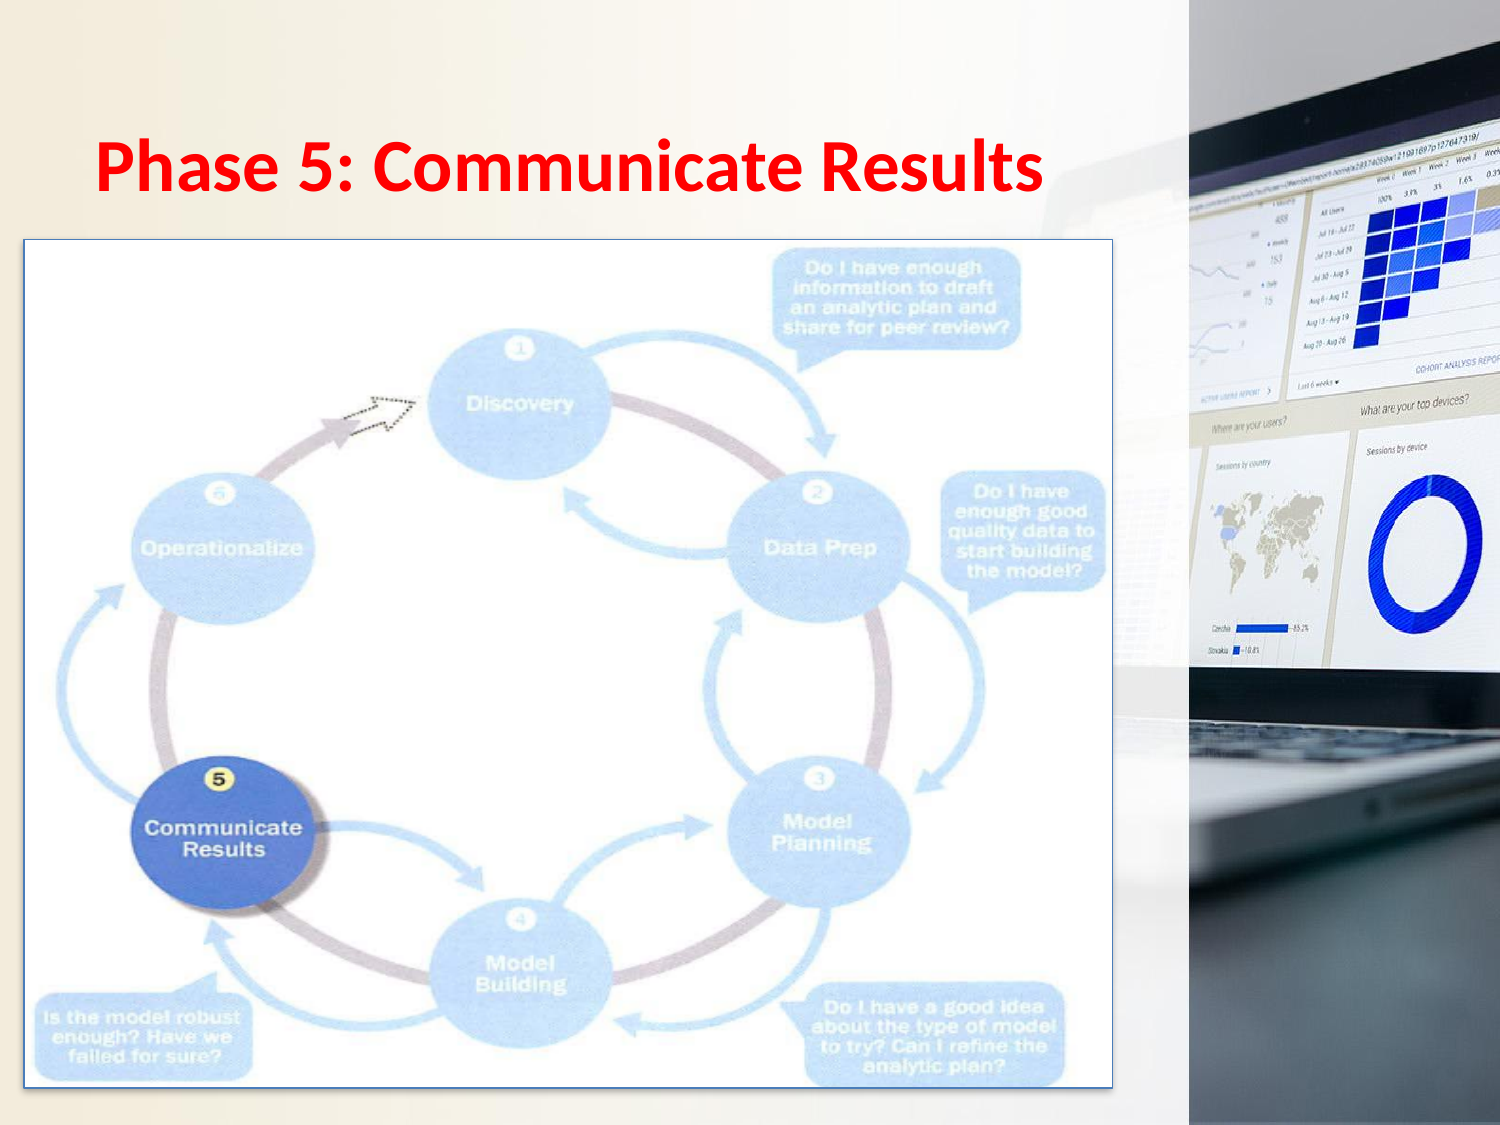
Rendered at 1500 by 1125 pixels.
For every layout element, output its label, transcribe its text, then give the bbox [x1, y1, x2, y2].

picture [0, 0, 1500, 1125]
title Phase 5: Communicate Results [80, 82, 1112, 238]
